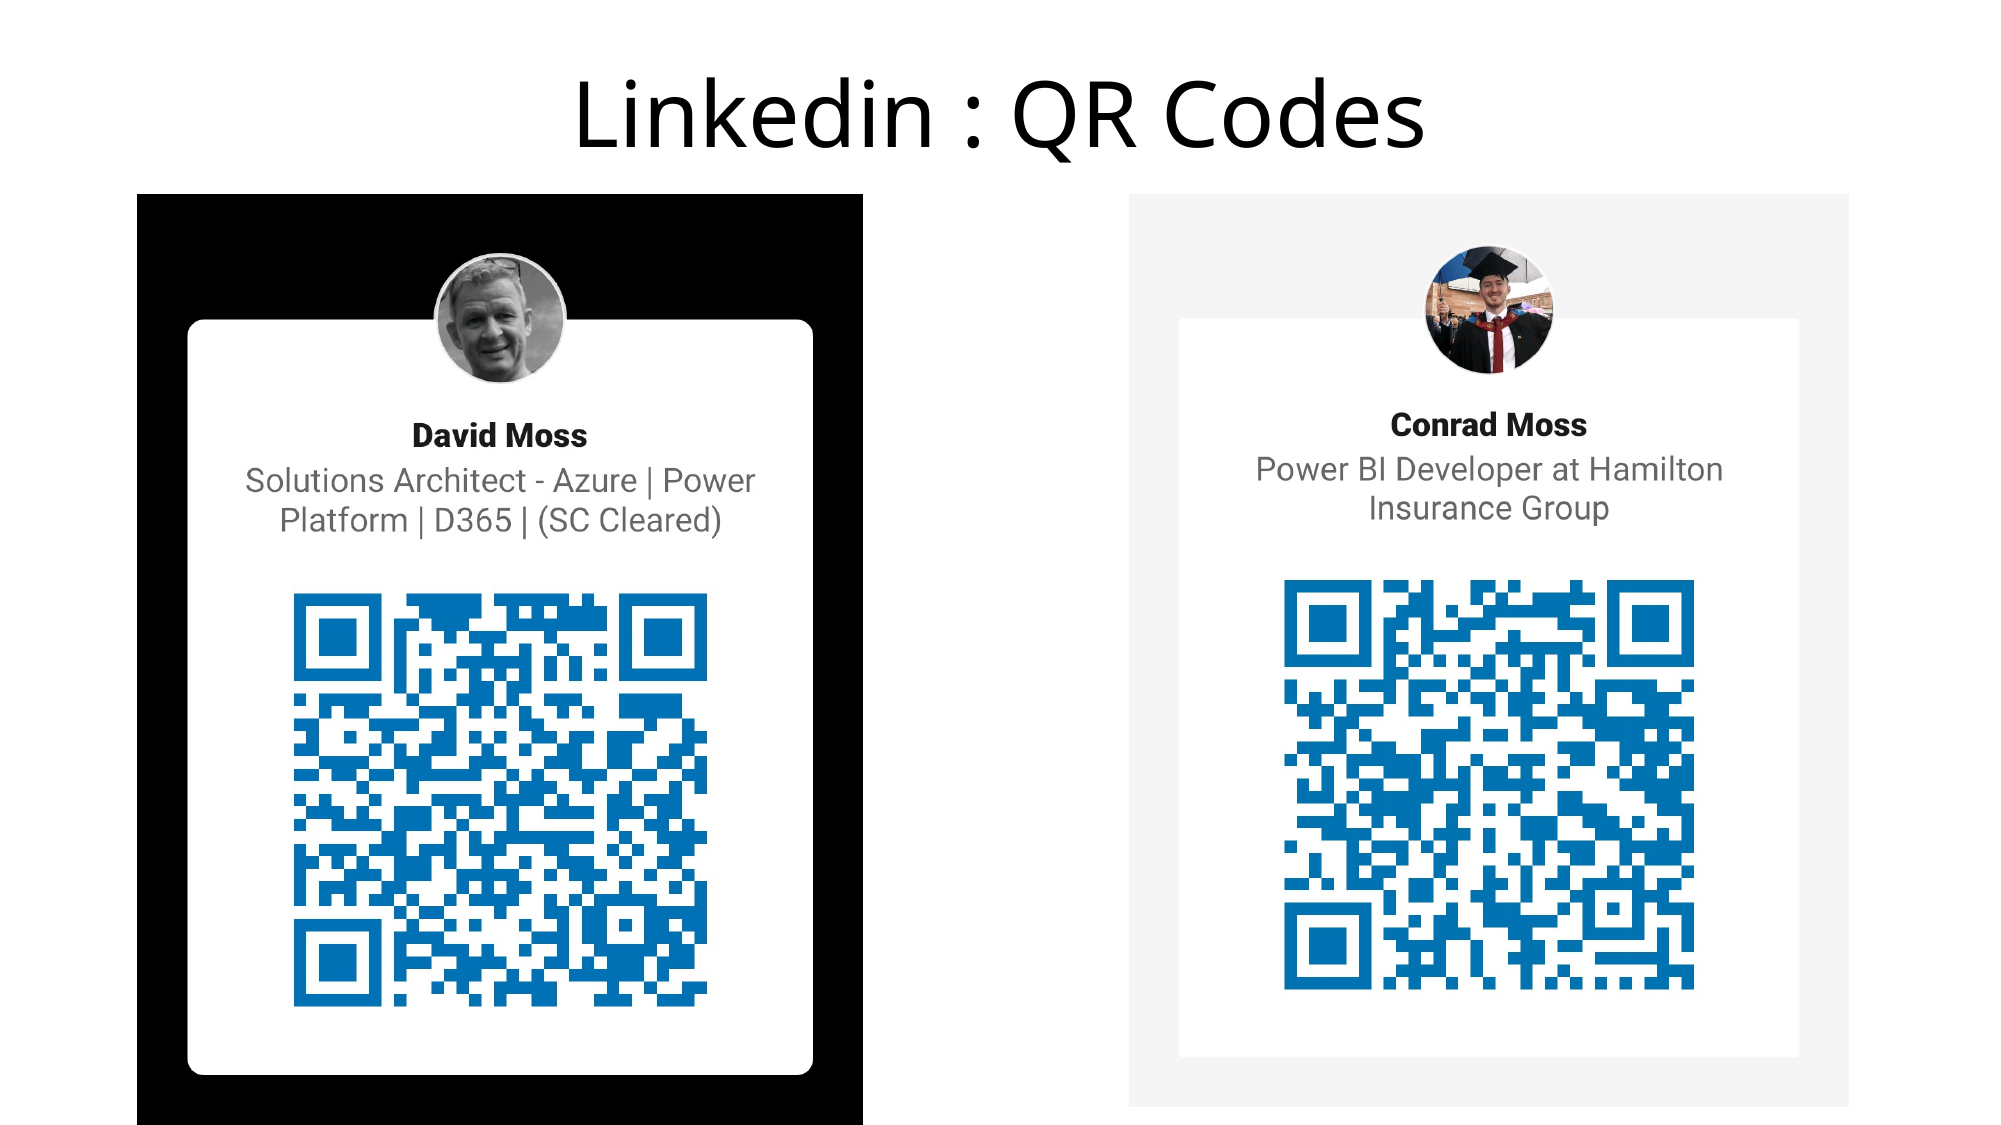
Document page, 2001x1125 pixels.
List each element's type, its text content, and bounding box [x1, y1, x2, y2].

picture [1129, 194, 1849, 1107]
picture [137, 194, 863, 1125]
title Linkedin : QR Codes [137, 59, 1863, 177]
